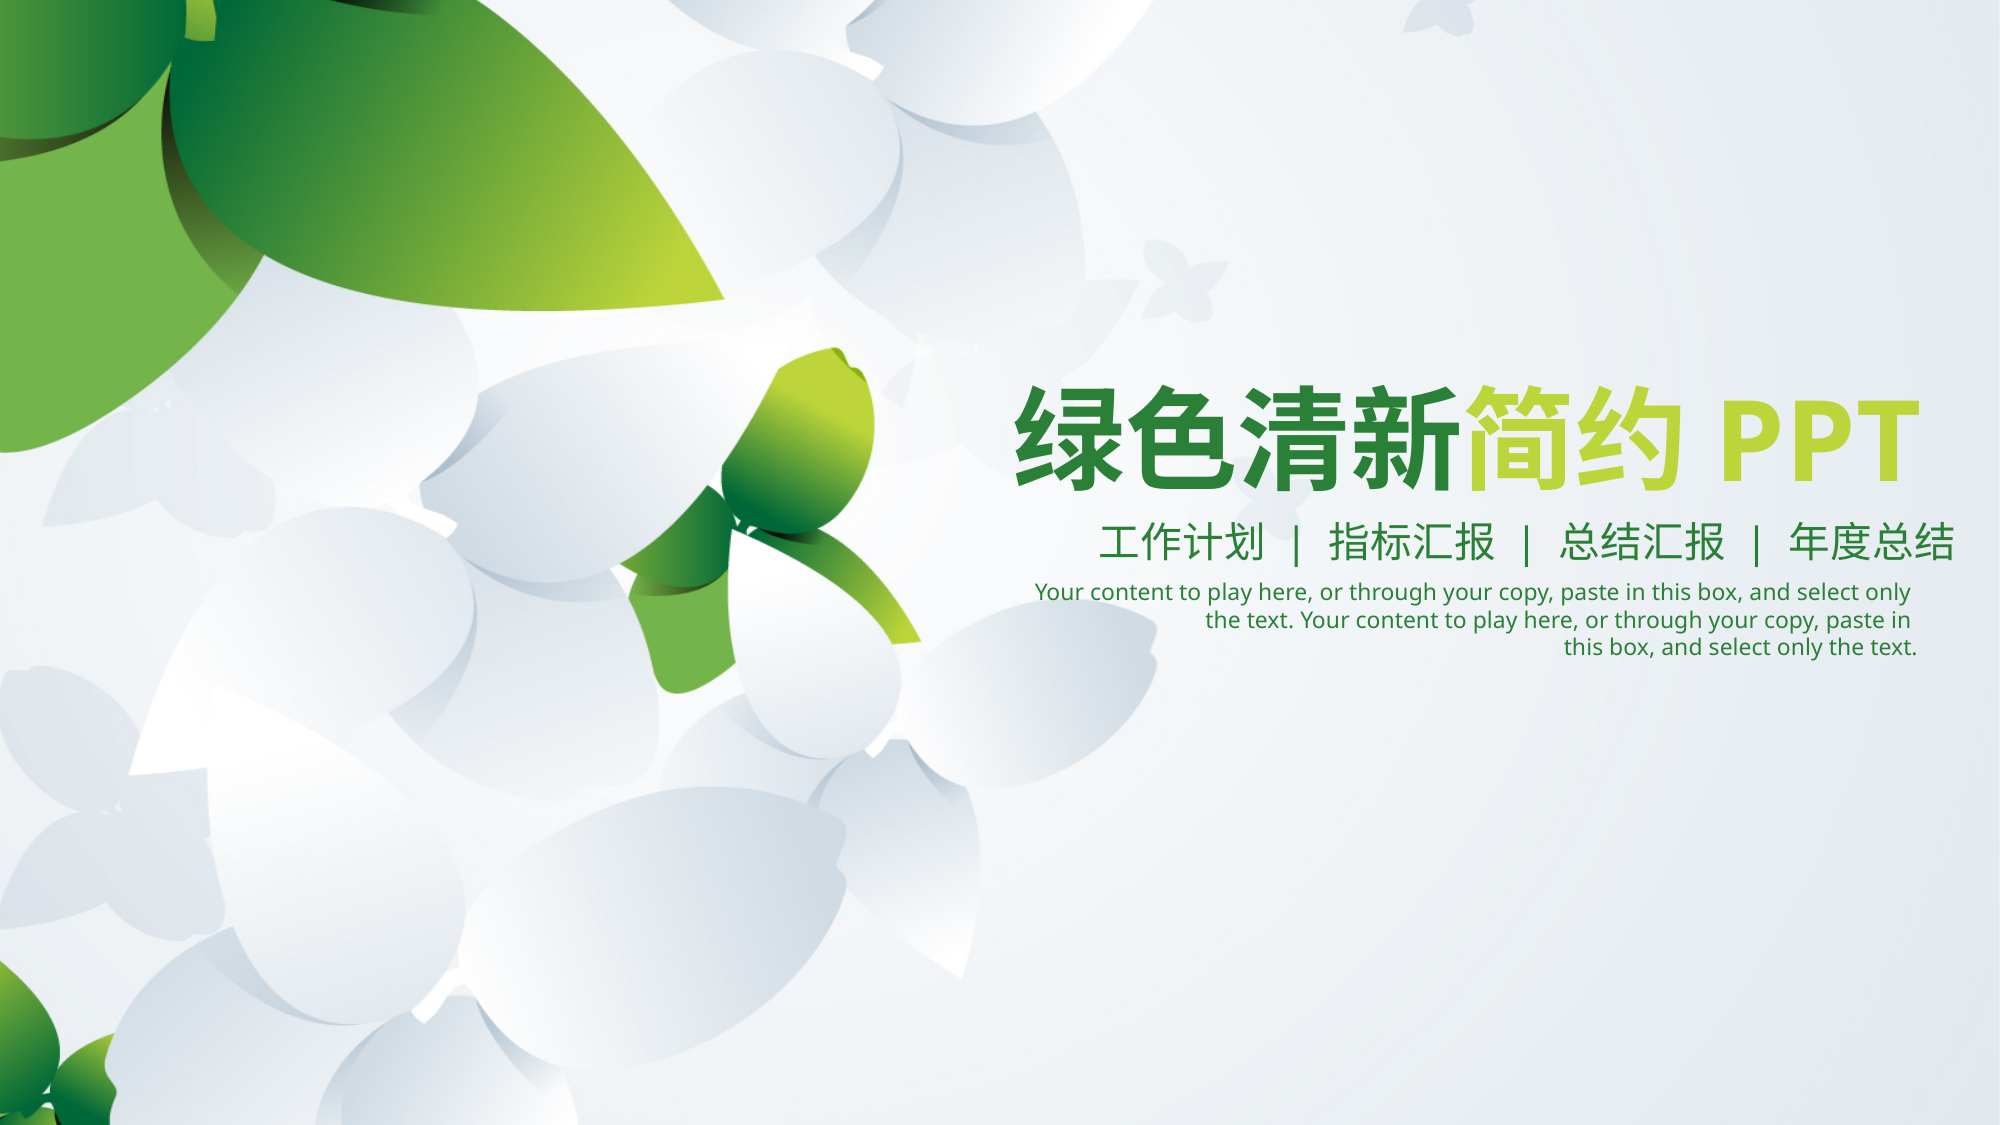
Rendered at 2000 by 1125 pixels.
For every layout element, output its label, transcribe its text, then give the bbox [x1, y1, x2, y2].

text_box 工作计划 | 指标汇报 | 总结汇报 | 年度总结 [1084, 508, 1971, 574]
text_box Your content to play here, or through your copy, paste in this box, and select only the text. Your content to play here, or through your copy, paste in this box, and select only the text. [933, 570, 1933, 668]
text_box 绿色清新简约PPT [997, 361, 1936, 512]
picture [0, 0, 2000, 1125]
